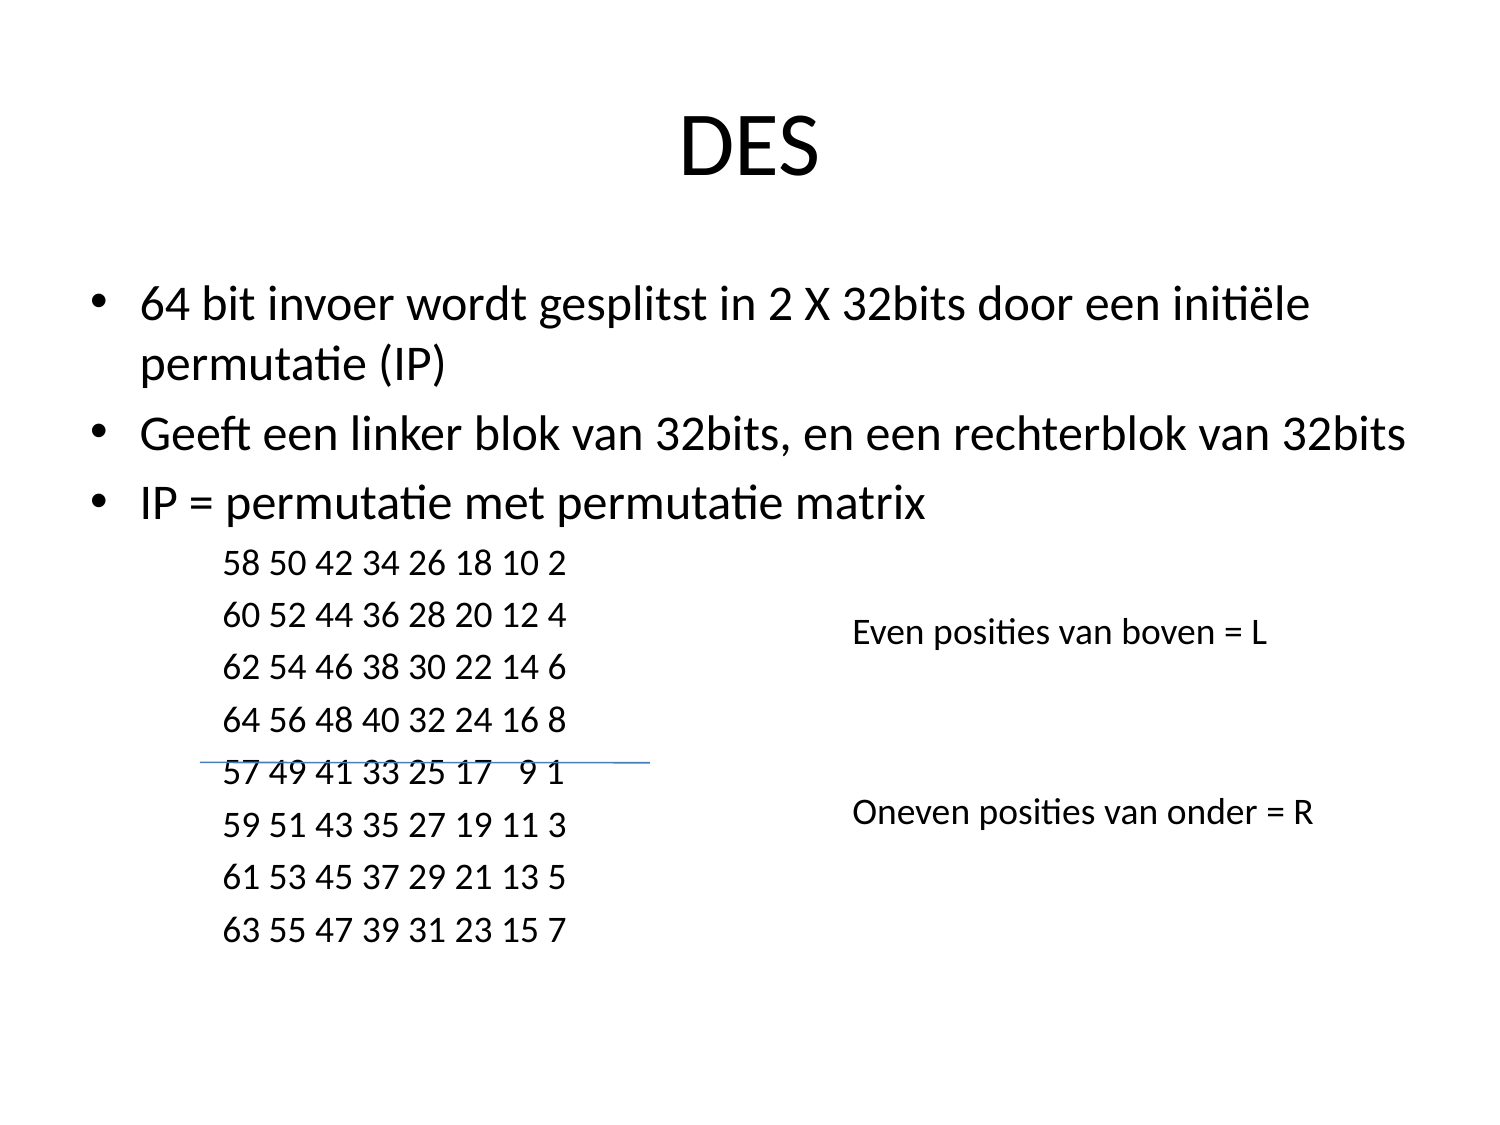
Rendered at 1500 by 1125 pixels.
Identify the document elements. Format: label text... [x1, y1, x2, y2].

text_box Even posities van boven = L Oneven posities van onder = R [837, 599, 1425, 840]
title DES [75, 45, 1425, 233]
list 64 bit invoer wordt gesplitst in 2 X 32bits door een initiële permutatie (IP) Geeft een linker blok van 32bits, en een rechterblok van 32bits IP = permutatie met permutatie matrix 58 50 42 34 26 18 10 2 60 52 44 36 28 20 12 4 62 54 46 38 30 22 14 6 64 56 48 40 32 24 16 8 57 49 41 33 25 17 9 1 59 51 43 35 27 19 11 3 61 53 45 37 29 21 13 5 63 55 47 39 31 23 15 7 [75, 262, 1425, 1005]
